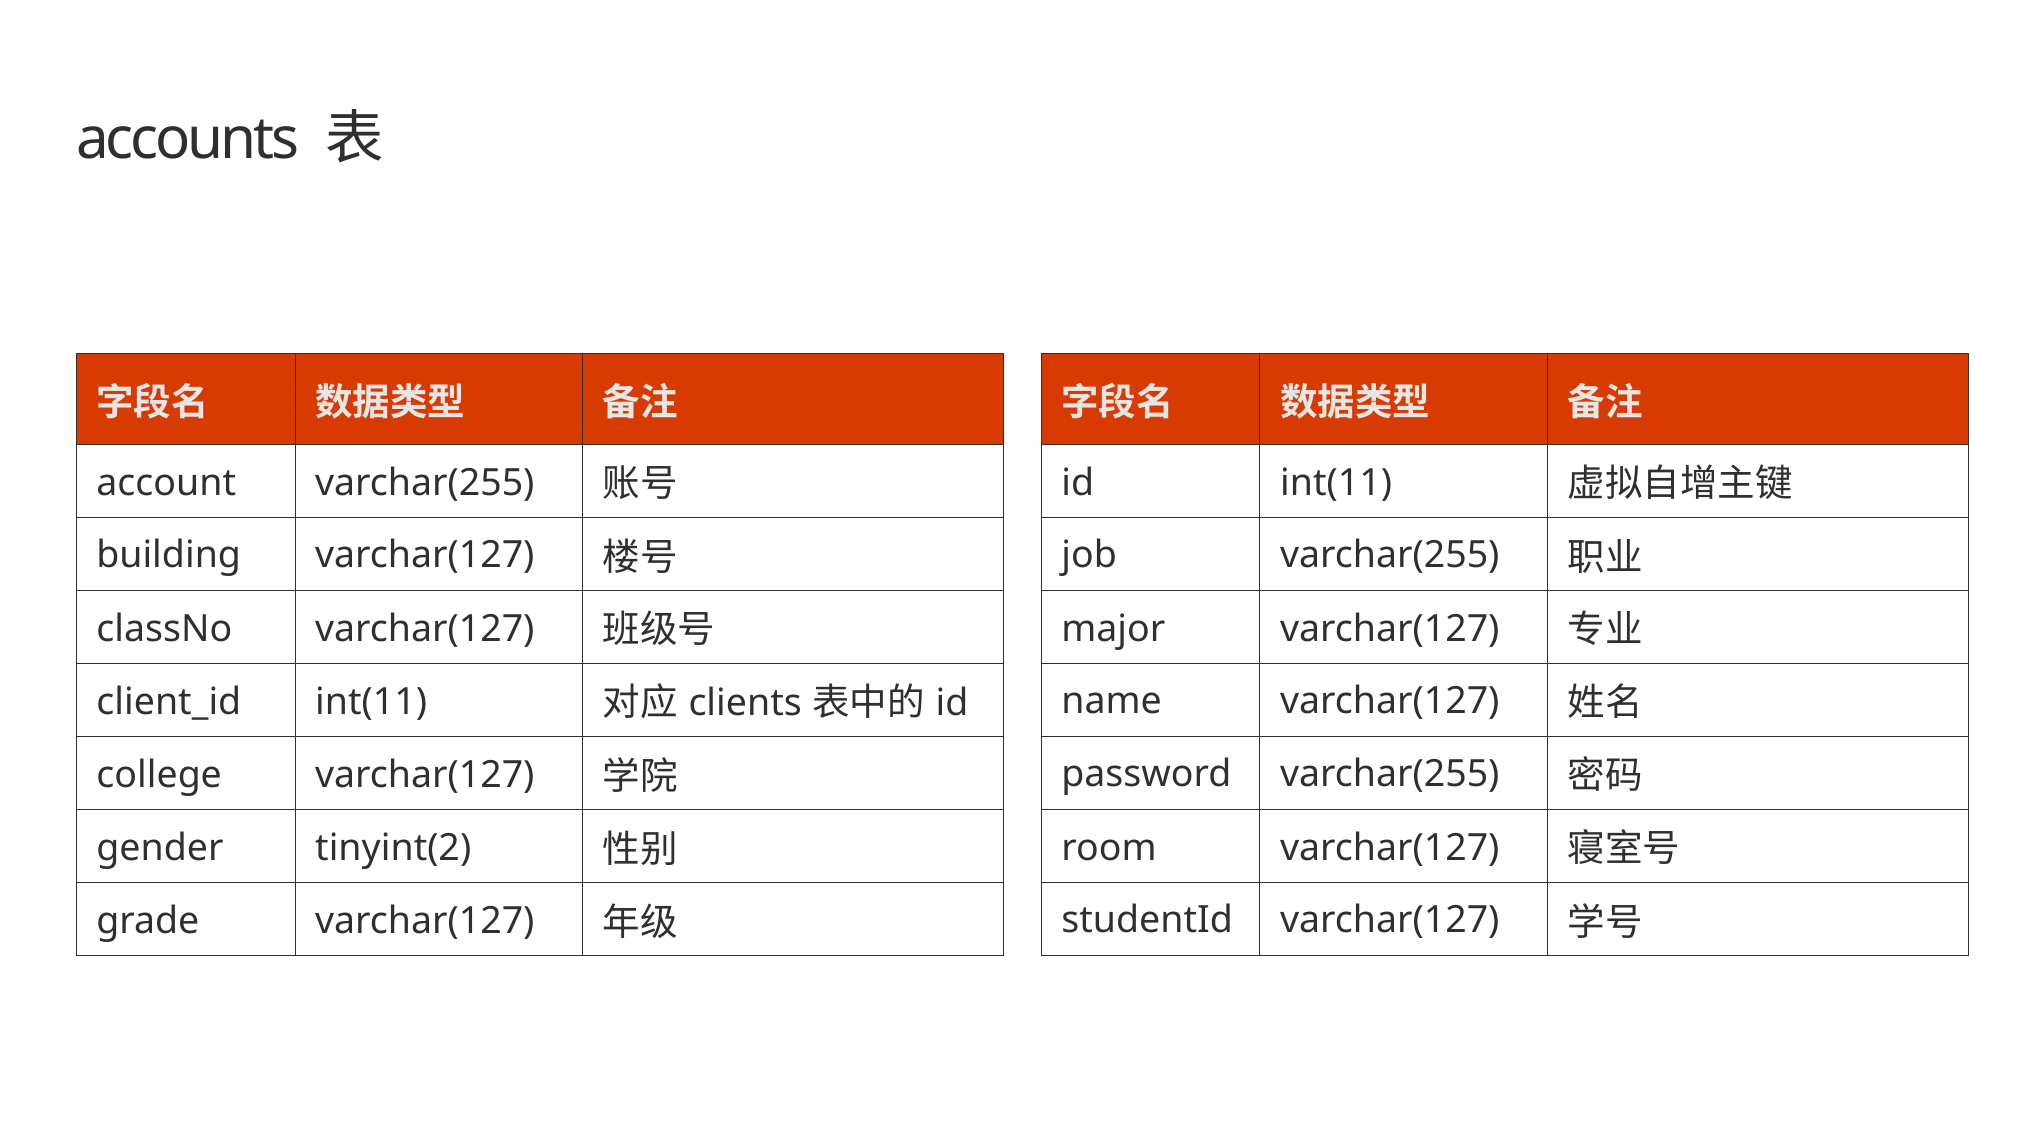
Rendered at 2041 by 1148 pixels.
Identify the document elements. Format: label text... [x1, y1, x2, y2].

table_cell varchar(127) [1260, 664, 1547, 736]
table_cell varchar(127) [1260, 883, 1547, 955]
table_cell classNo [77, 591, 295, 663]
table_cell 职业 [1548, 518, 1968, 590]
table_cell room [1042, 810, 1259, 882]
table_cell id [1042, 445, 1259, 517]
table_header 字段名 [77, 354, 295, 444]
table_cell account [77, 445, 295, 517]
table_cell 年级 [583, 883, 1003, 955]
table_cell varchar(127) [296, 883, 582, 955]
table_cell tinyint(2) [296, 810, 582, 882]
table_cell major [1042, 591, 1259, 663]
table_header 字段名 [1042, 354, 1259, 444]
table_cell varchar(127) [1260, 591, 1547, 663]
table_cell name [1042, 664, 1259, 736]
table_cell 寝室号 [1548, 810, 1968, 882]
table_cell varchar(127) [1260, 810, 1547, 882]
table_cell password [1042, 737, 1259, 809]
table_cell gender [77, 810, 295, 882]
table_cell varchar(127) [296, 591, 582, 663]
table_cell studentId [1042, 883, 1259, 955]
title accounts 表 [76, 103, 1969, 172]
table_cell varchar(127) [296, 518, 582, 590]
table_cell client_id [77, 664, 295, 736]
table_cell varchar(255) [1260, 737, 1547, 809]
table_header 数据类型 [1260, 354, 1547, 444]
table_cell 虚拟自增主键 [1548, 445, 1968, 517]
table_cell varchar(255) [296, 445, 582, 517]
table_cell 性别 [583, 810, 1003, 882]
table_cell int(11) [296, 664, 582, 736]
table_header 备注 [583, 354, 1003, 444]
table_cell 账号 [583, 445, 1003, 517]
table_cell building [77, 518, 295, 590]
table_cell 密码 [1548, 737, 1968, 809]
table_cell 专业 [1548, 591, 1968, 663]
table_cell 学号 [1548, 883, 1968, 955]
table_header 备注 [1548, 354, 1968, 444]
table_cell varchar(255) [1260, 518, 1547, 590]
table_cell 对应clients表中的id [583, 664, 1003, 736]
table_cell 姓名 [1548, 664, 1968, 736]
table_cell grade [77, 883, 295, 955]
table_header 数据类型 [296, 354, 582, 444]
table_cell 学院 [583, 737, 1003, 809]
table_cell 班级号 [583, 591, 1003, 663]
table_cell job [1042, 518, 1259, 590]
table_cell college [77, 737, 295, 809]
table_cell int(11) [1260, 445, 1547, 517]
table_cell 楼号 [583, 518, 1003, 590]
table_cell varchar(127) [296, 737, 582, 809]
